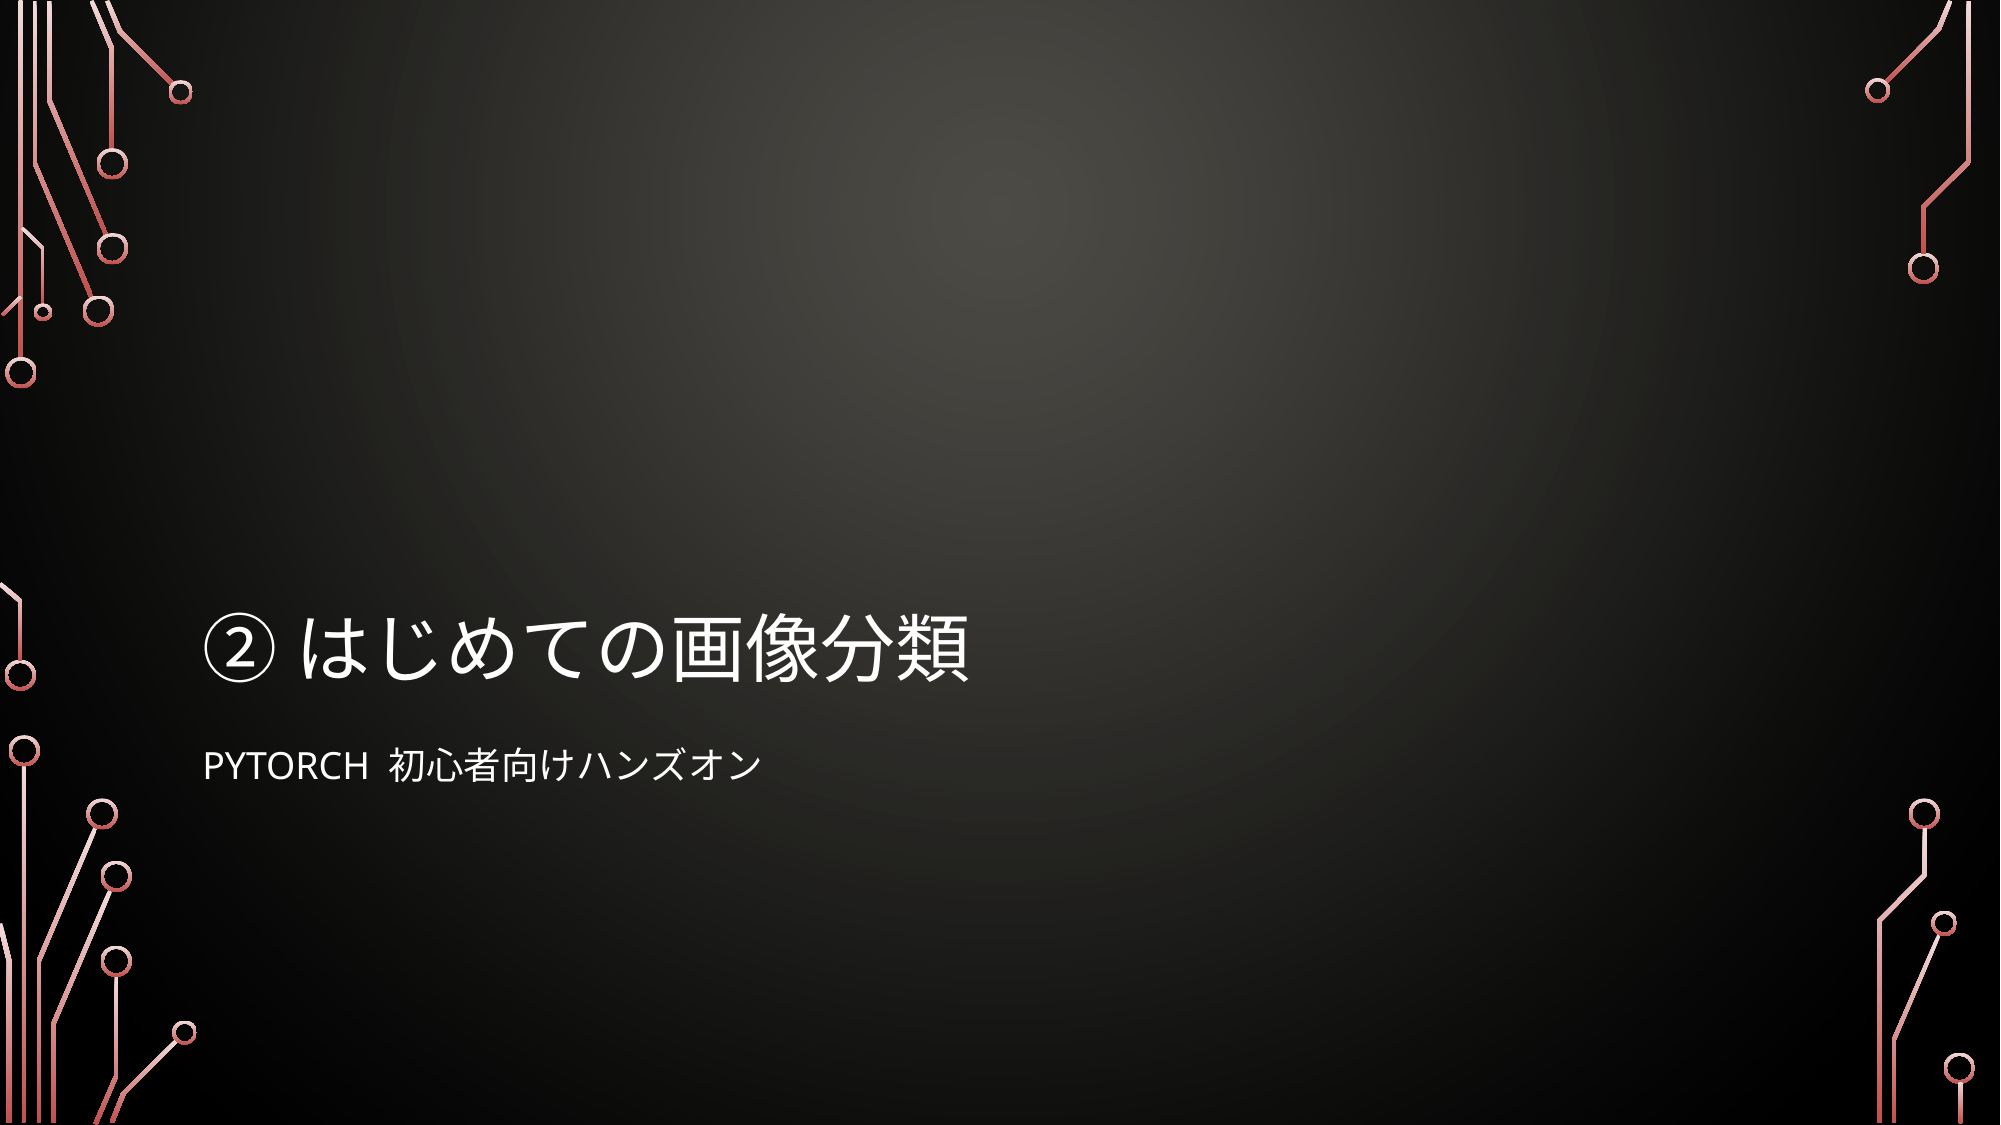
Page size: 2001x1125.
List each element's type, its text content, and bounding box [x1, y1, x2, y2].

title ②はじめての画像分類 [187, 232, 1813, 701]
list PyTorch 初心者向けハンズオン [187, 725, 1813, 952]
